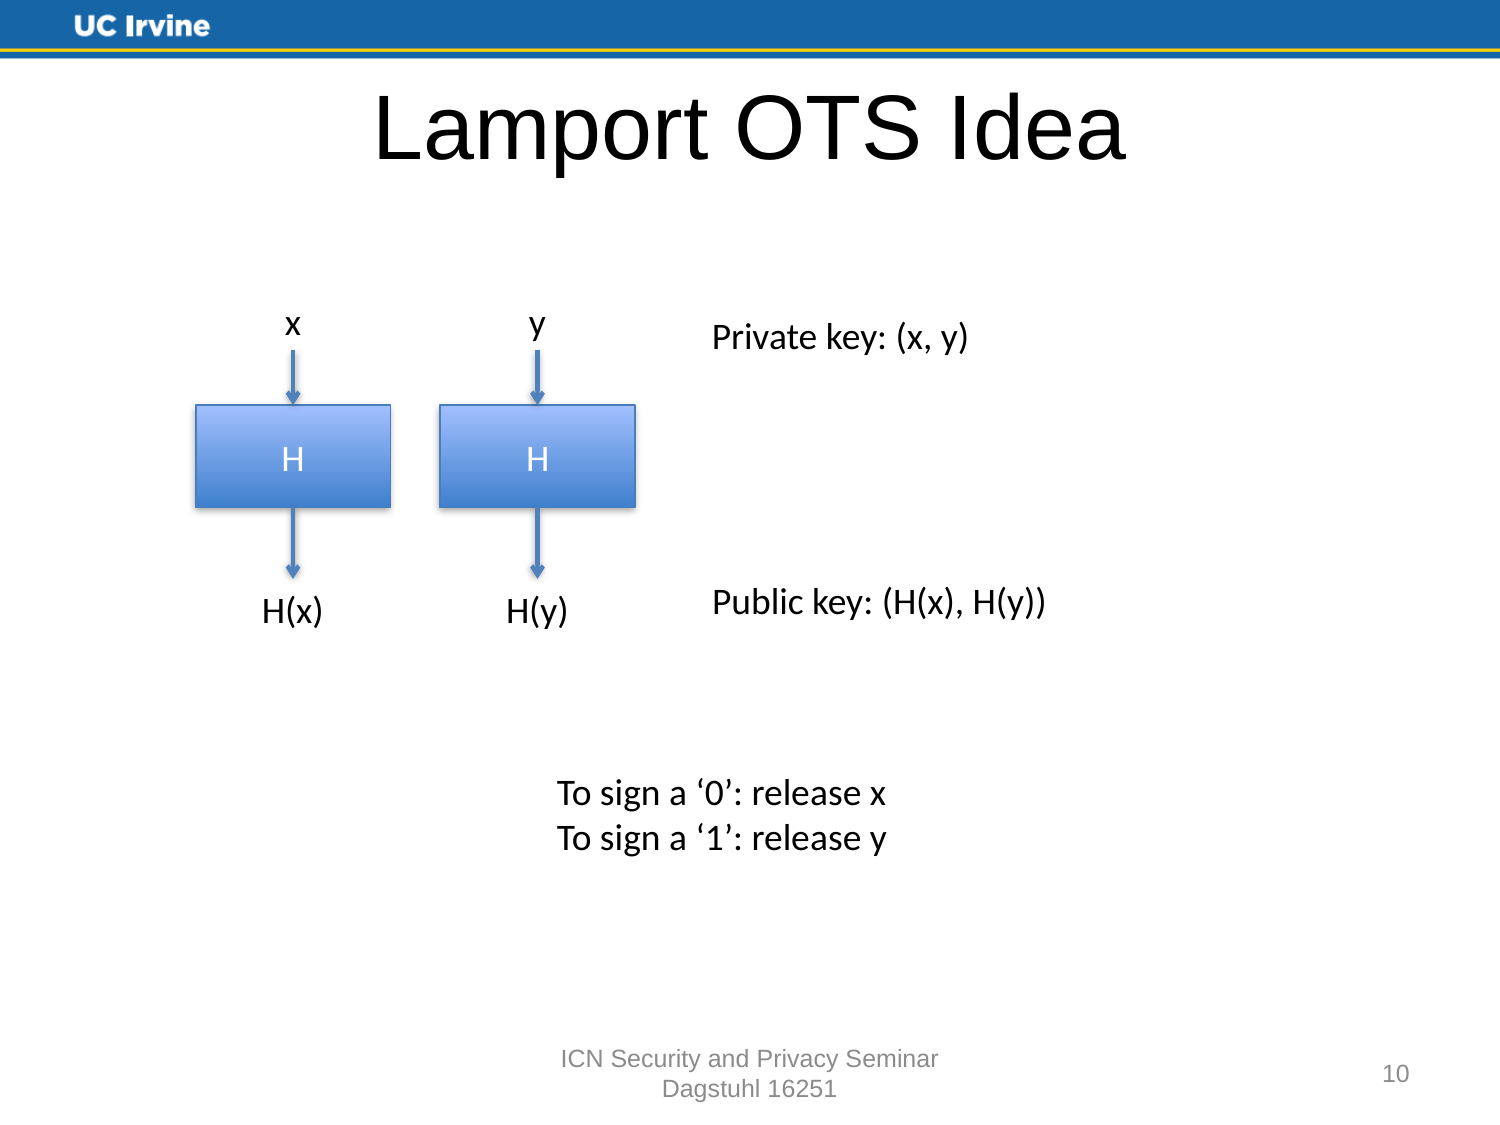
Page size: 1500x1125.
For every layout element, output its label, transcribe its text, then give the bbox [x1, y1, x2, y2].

text_box Private key: (x, y) [697, 304, 985, 365]
text_box Public key: (H(x), H(y)) [697, 569, 1062, 630]
text_box H [439, 404, 636, 508]
text_box H(x) [247, 578, 339, 639]
text_box x [270, 290, 317, 350]
footer ICN Security and Privacy Seminar Dagstuhl 16251 [512, 1042, 988, 1103]
slide_number 10 [1074, 1042, 1425, 1103]
text_box H [195, 404, 391, 508]
title Lamport OTS Idea [75, 60, 1425, 248]
text_box To sign a ‘0’: release x To sign a ‘1’: release y [542, 760, 903, 866]
text_box y [514, 290, 561, 350]
text_box H(y) [491, 578, 584, 639]
